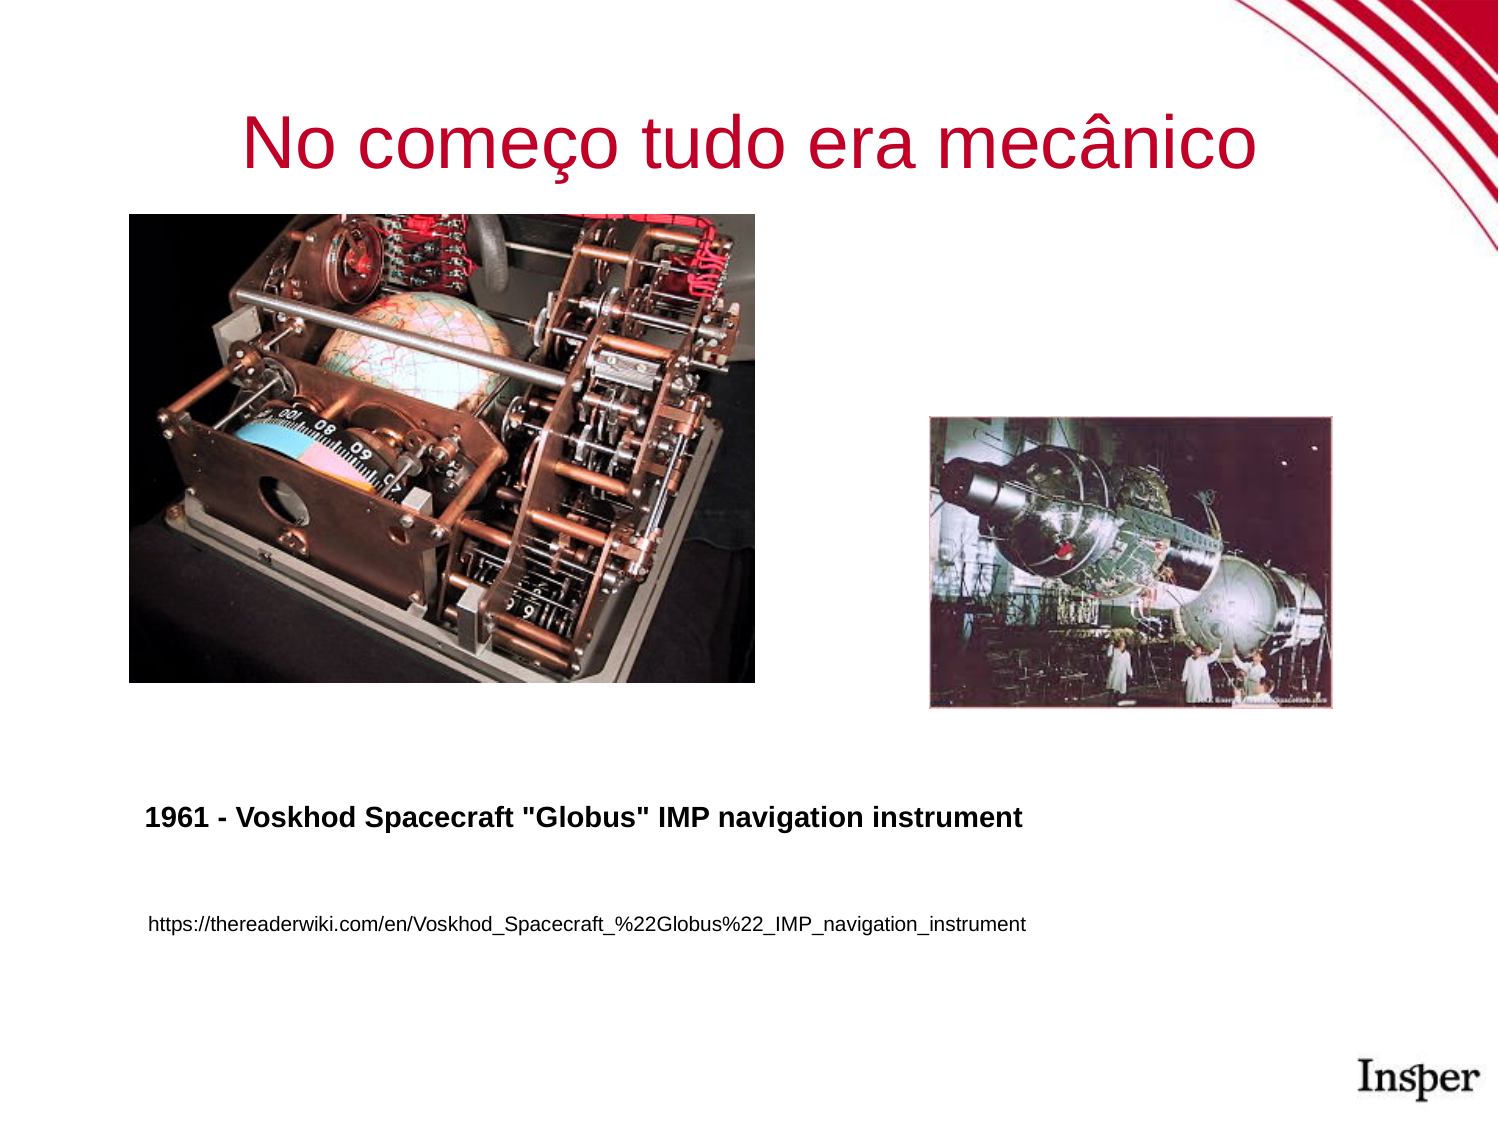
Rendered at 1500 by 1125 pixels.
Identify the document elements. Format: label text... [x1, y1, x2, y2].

text_box No começo tudo era mecânico [74, 44, 1425, 233]
text_box 1961 - Voskhod Spacecraft "Globus" IMP navigation instrument [129, 791, 1429, 918]
picture [0, 0, 1498, 1123]
text_box https://thereaderwiki.com/en/Voskhod_Spacecraft_%22Globus%22_IMP_navigation_instrument [133, 903, 1451, 943]
